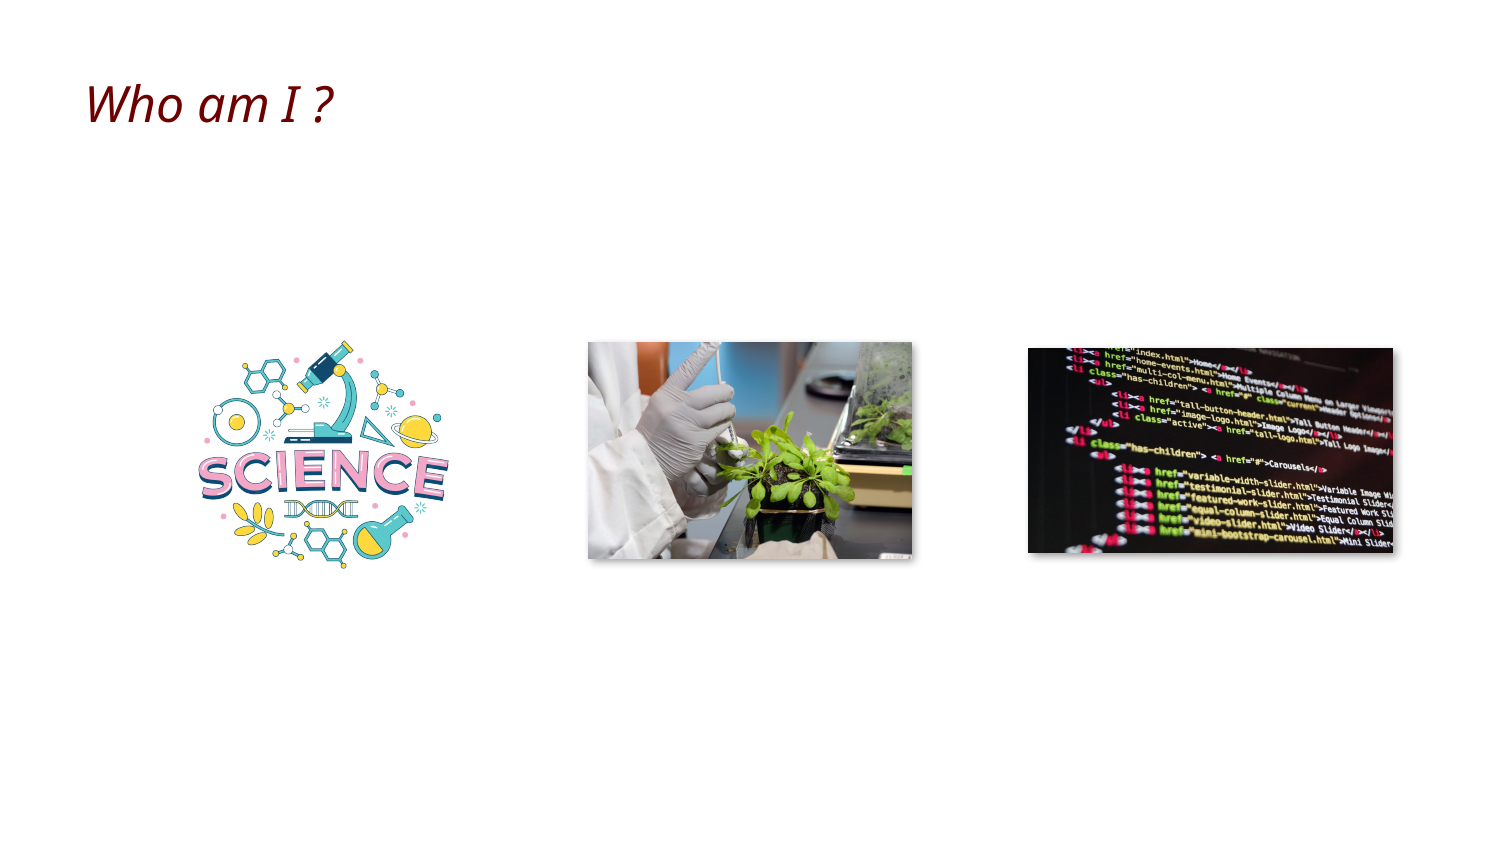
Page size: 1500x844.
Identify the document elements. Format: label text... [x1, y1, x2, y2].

title Who am I ? [69, 47, 818, 158]
picture [168, 299, 472, 602]
picture [1028, 348, 1393, 553]
picture [588, 342, 912, 559]
